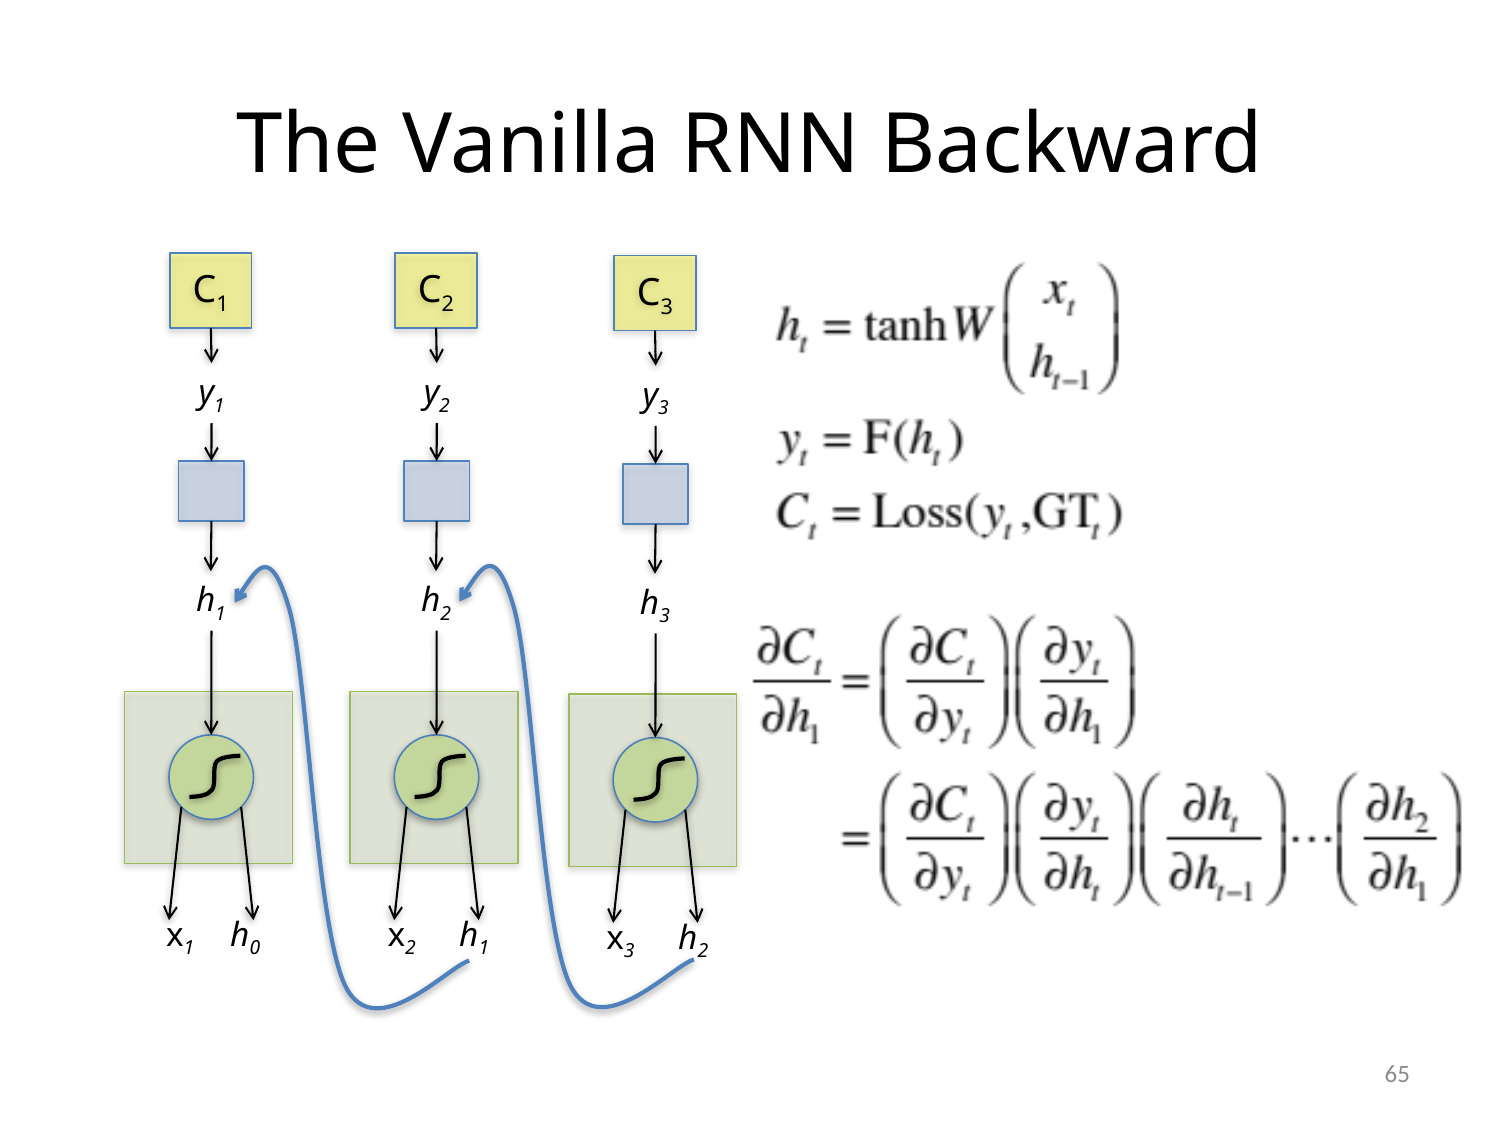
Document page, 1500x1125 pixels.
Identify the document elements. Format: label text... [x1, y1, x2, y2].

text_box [349, 252, 519, 989]
text_box [297, 635, 345, 990]
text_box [568, 255, 737, 992]
text_box [523, 642, 563, 973]
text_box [772, 255, 1124, 546]
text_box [124, 252, 293, 989]
slide_number 65 [1074, 1042, 1425, 1103]
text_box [749, 606, 1464, 910]
title The Vanilla RNN Backward [75, 45, 1425, 233]
text_box [578, 1000, 634, 1010]
text_box [346, 993, 419, 1011]
